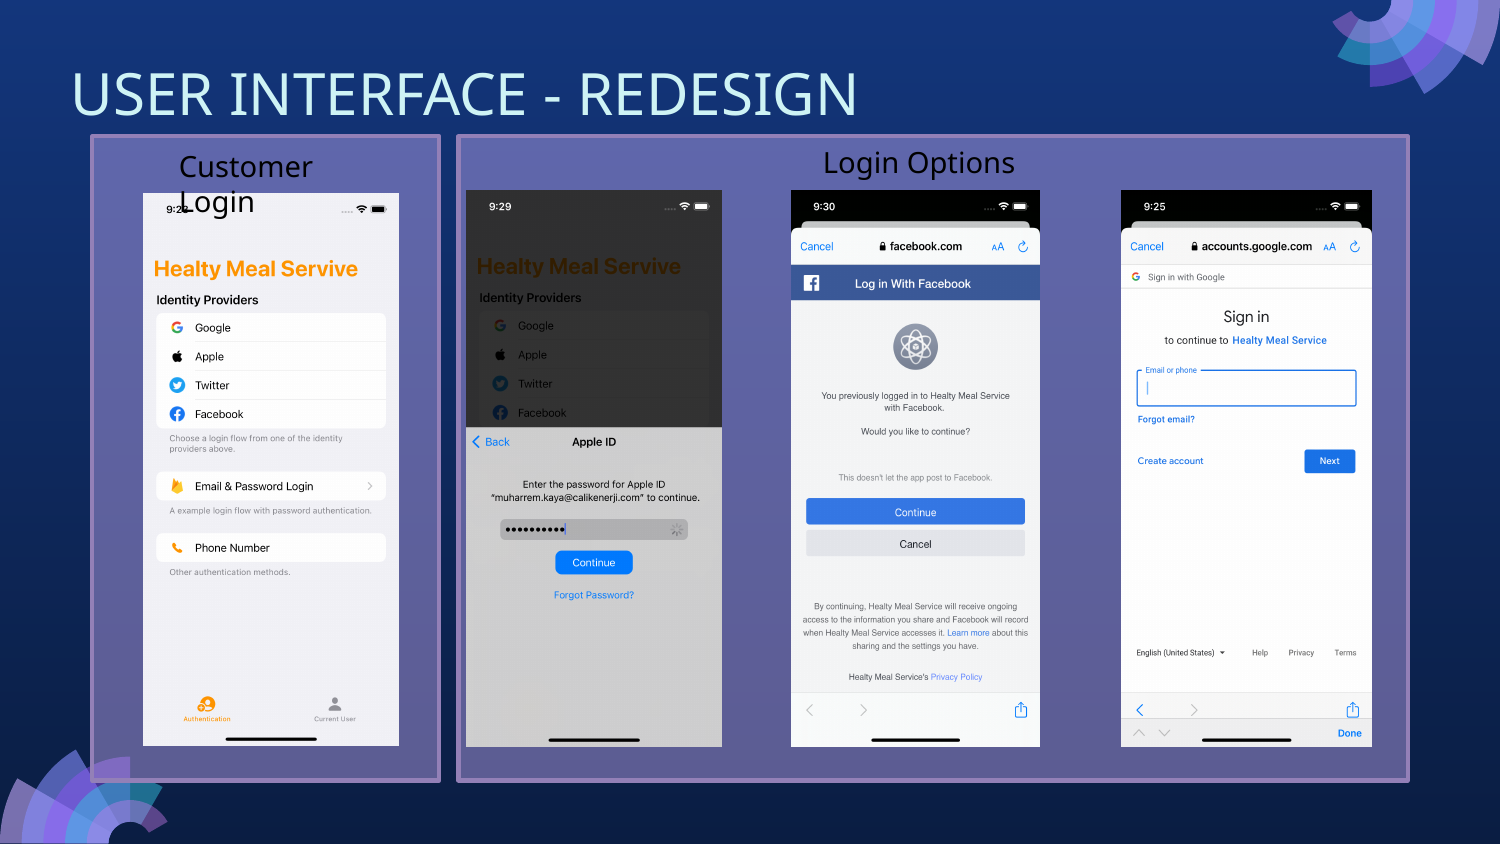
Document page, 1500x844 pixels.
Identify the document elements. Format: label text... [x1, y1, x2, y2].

text_box [456, 134, 1410, 783]
picture [143, 193, 399, 747]
picture [1121, 190, 1372, 747]
text_box Customer Login [163, 141, 368, 192]
title USER INTERFACE - REDESIGN [55, 42, 1320, 137]
text_box Login Options [466, 136, 1372, 187]
text_box [90, 137, 441, 783]
picture [466, 190, 722, 747]
picture [791, 190, 1040, 747]
